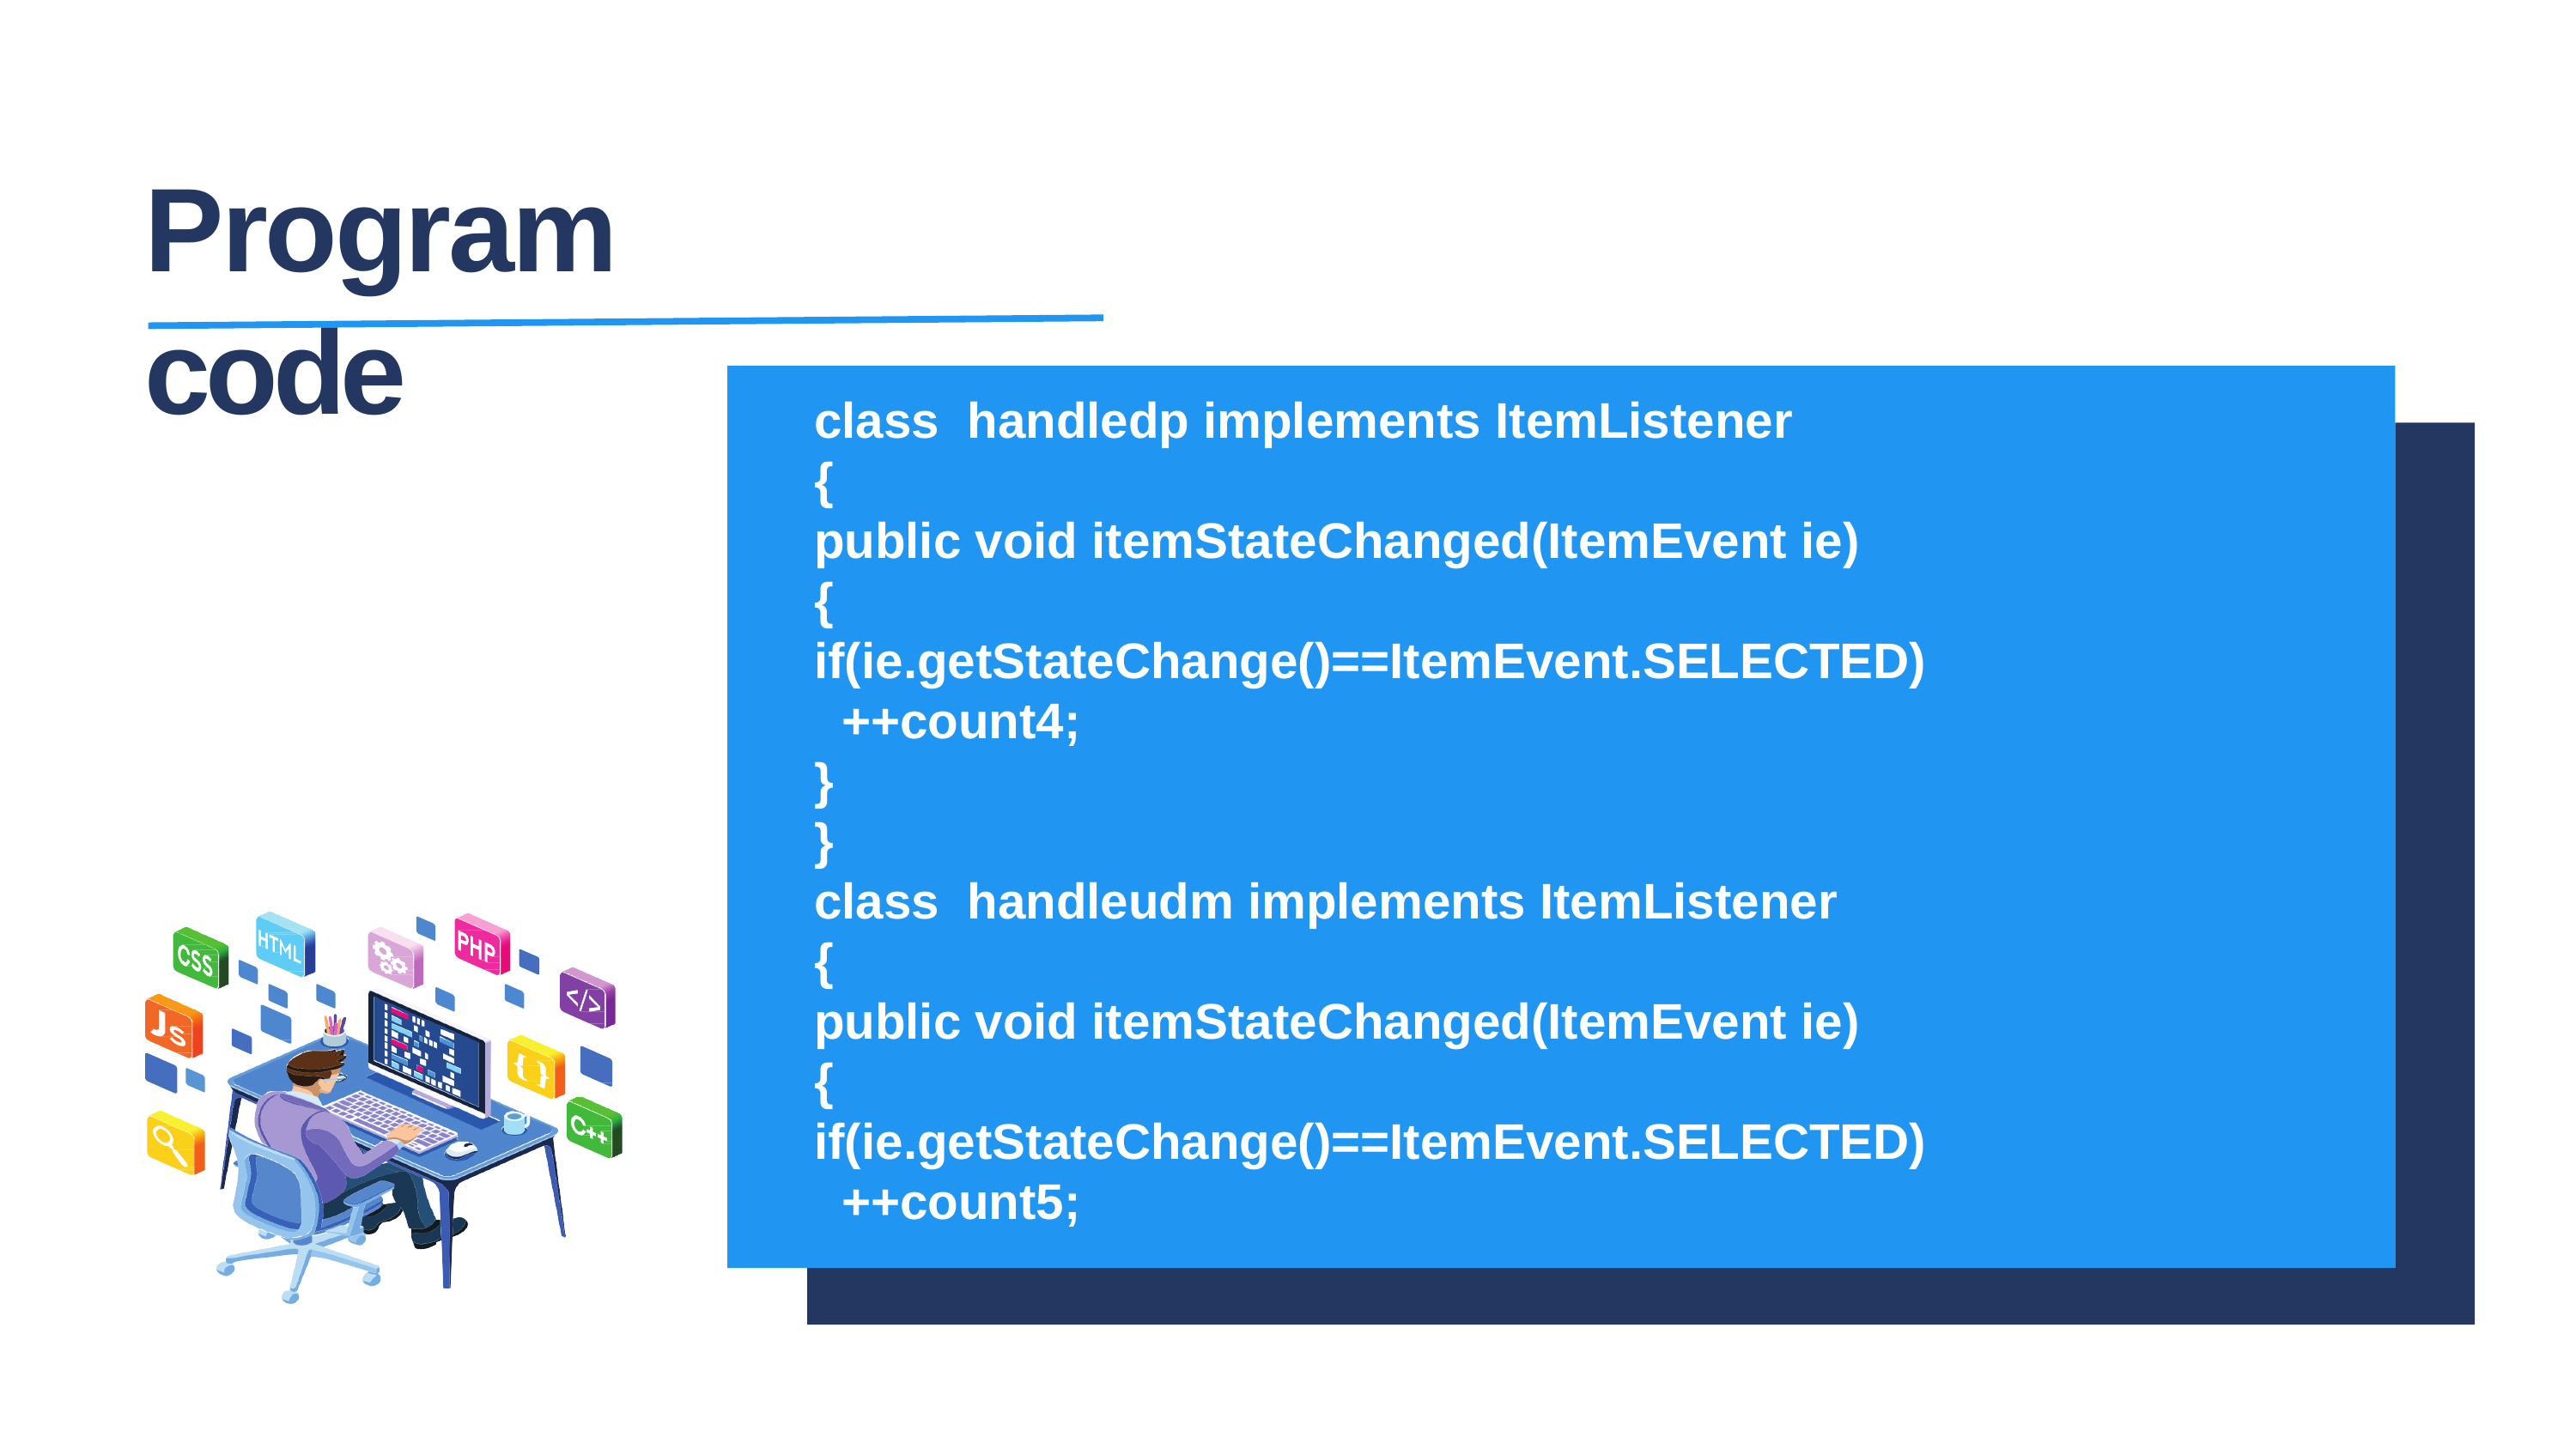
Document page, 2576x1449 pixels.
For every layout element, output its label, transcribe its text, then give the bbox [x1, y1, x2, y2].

title Program code [143, 150, 905, 438]
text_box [144, 911, 623, 1304]
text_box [726, 365, 2476, 1325]
